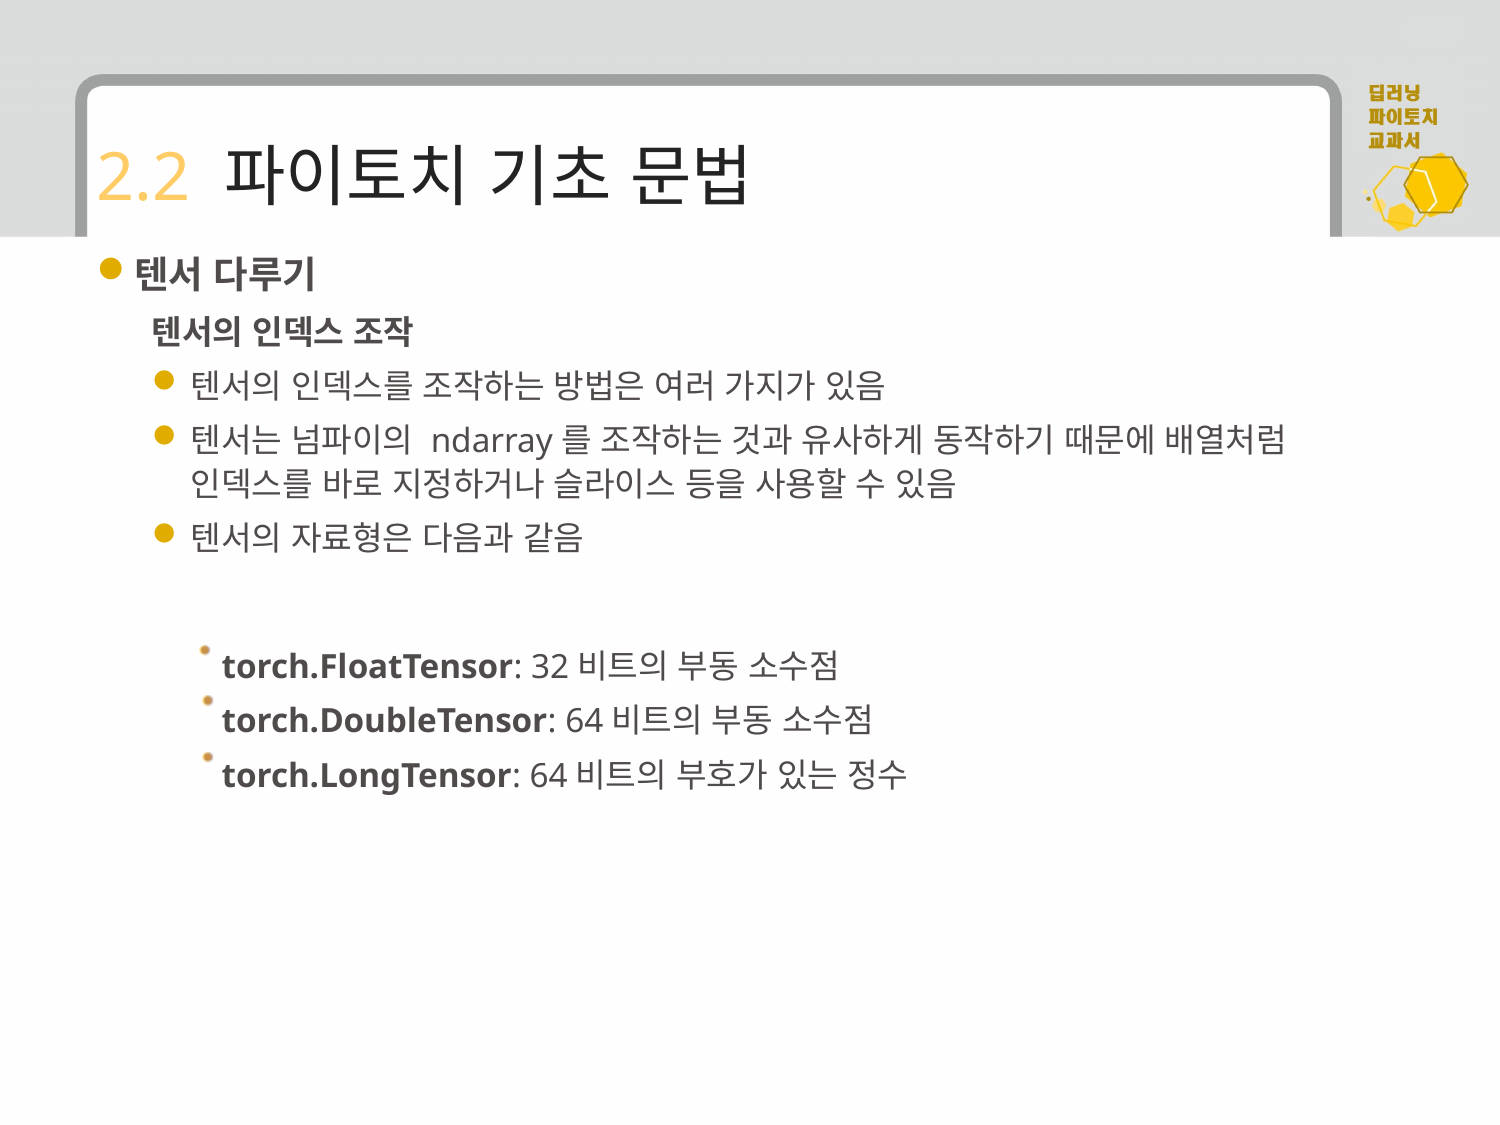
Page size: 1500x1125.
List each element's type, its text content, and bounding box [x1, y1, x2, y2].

picture [0, 0, 1500, 1125]
title 2.2 파이토치 기초 문법 [81, 90, 1412, 222]
list 텐서 다루기 텐서의 인덱스 조작 텐서의 인덱스를 조작하는 방법은 여러 가지가 있음 텐서는 넘파이의 ndarray를 조작하는 것과 유사하게 동작하기 때문에 배열처럼 인덱스를 바로 지정하거나 슬라이스 등을 사용할 수 있음 텐서의 자료형은 다음과 같음 torch.FloatTensor: 32비트의 부동 소수점 torch.DoubleTensor: 64비트의 부동 소수점 torch.LongTensor: 64비트의 부호가 있는 정수 [81, 239, 1412, 1054]
